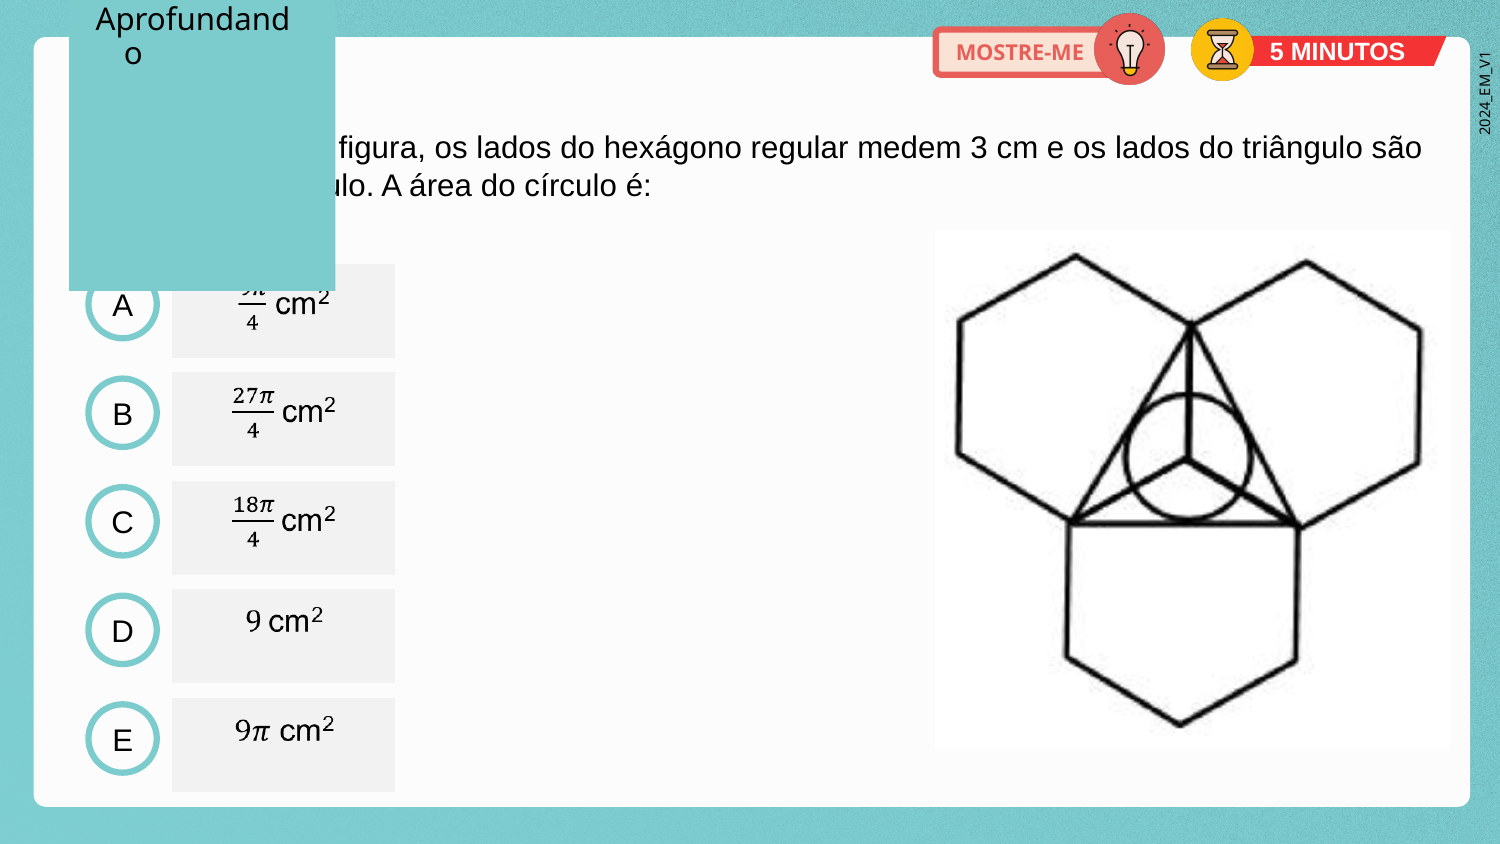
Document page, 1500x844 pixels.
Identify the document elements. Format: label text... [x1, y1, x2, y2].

list [172, 481, 395, 575]
picture [0, 0, 1500, 844]
title (URCA, 2012) Na figura, os lados do hexágono regular medem 3 cm e os lados do triângulo são tangentes ao círculo. A área do círculo é: [336, 127, 1450, 251]
picture [935, 230, 1450, 749]
list [172, 372, 395, 466]
list [172, 264, 395, 358]
list [172, 589, 395, 683]
list [172, 698, 395, 792]
subtitle Aprofundando [69, 0, 336, 291]
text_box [935, 13, 1166, 85]
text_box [1190, 17, 1447, 81]
